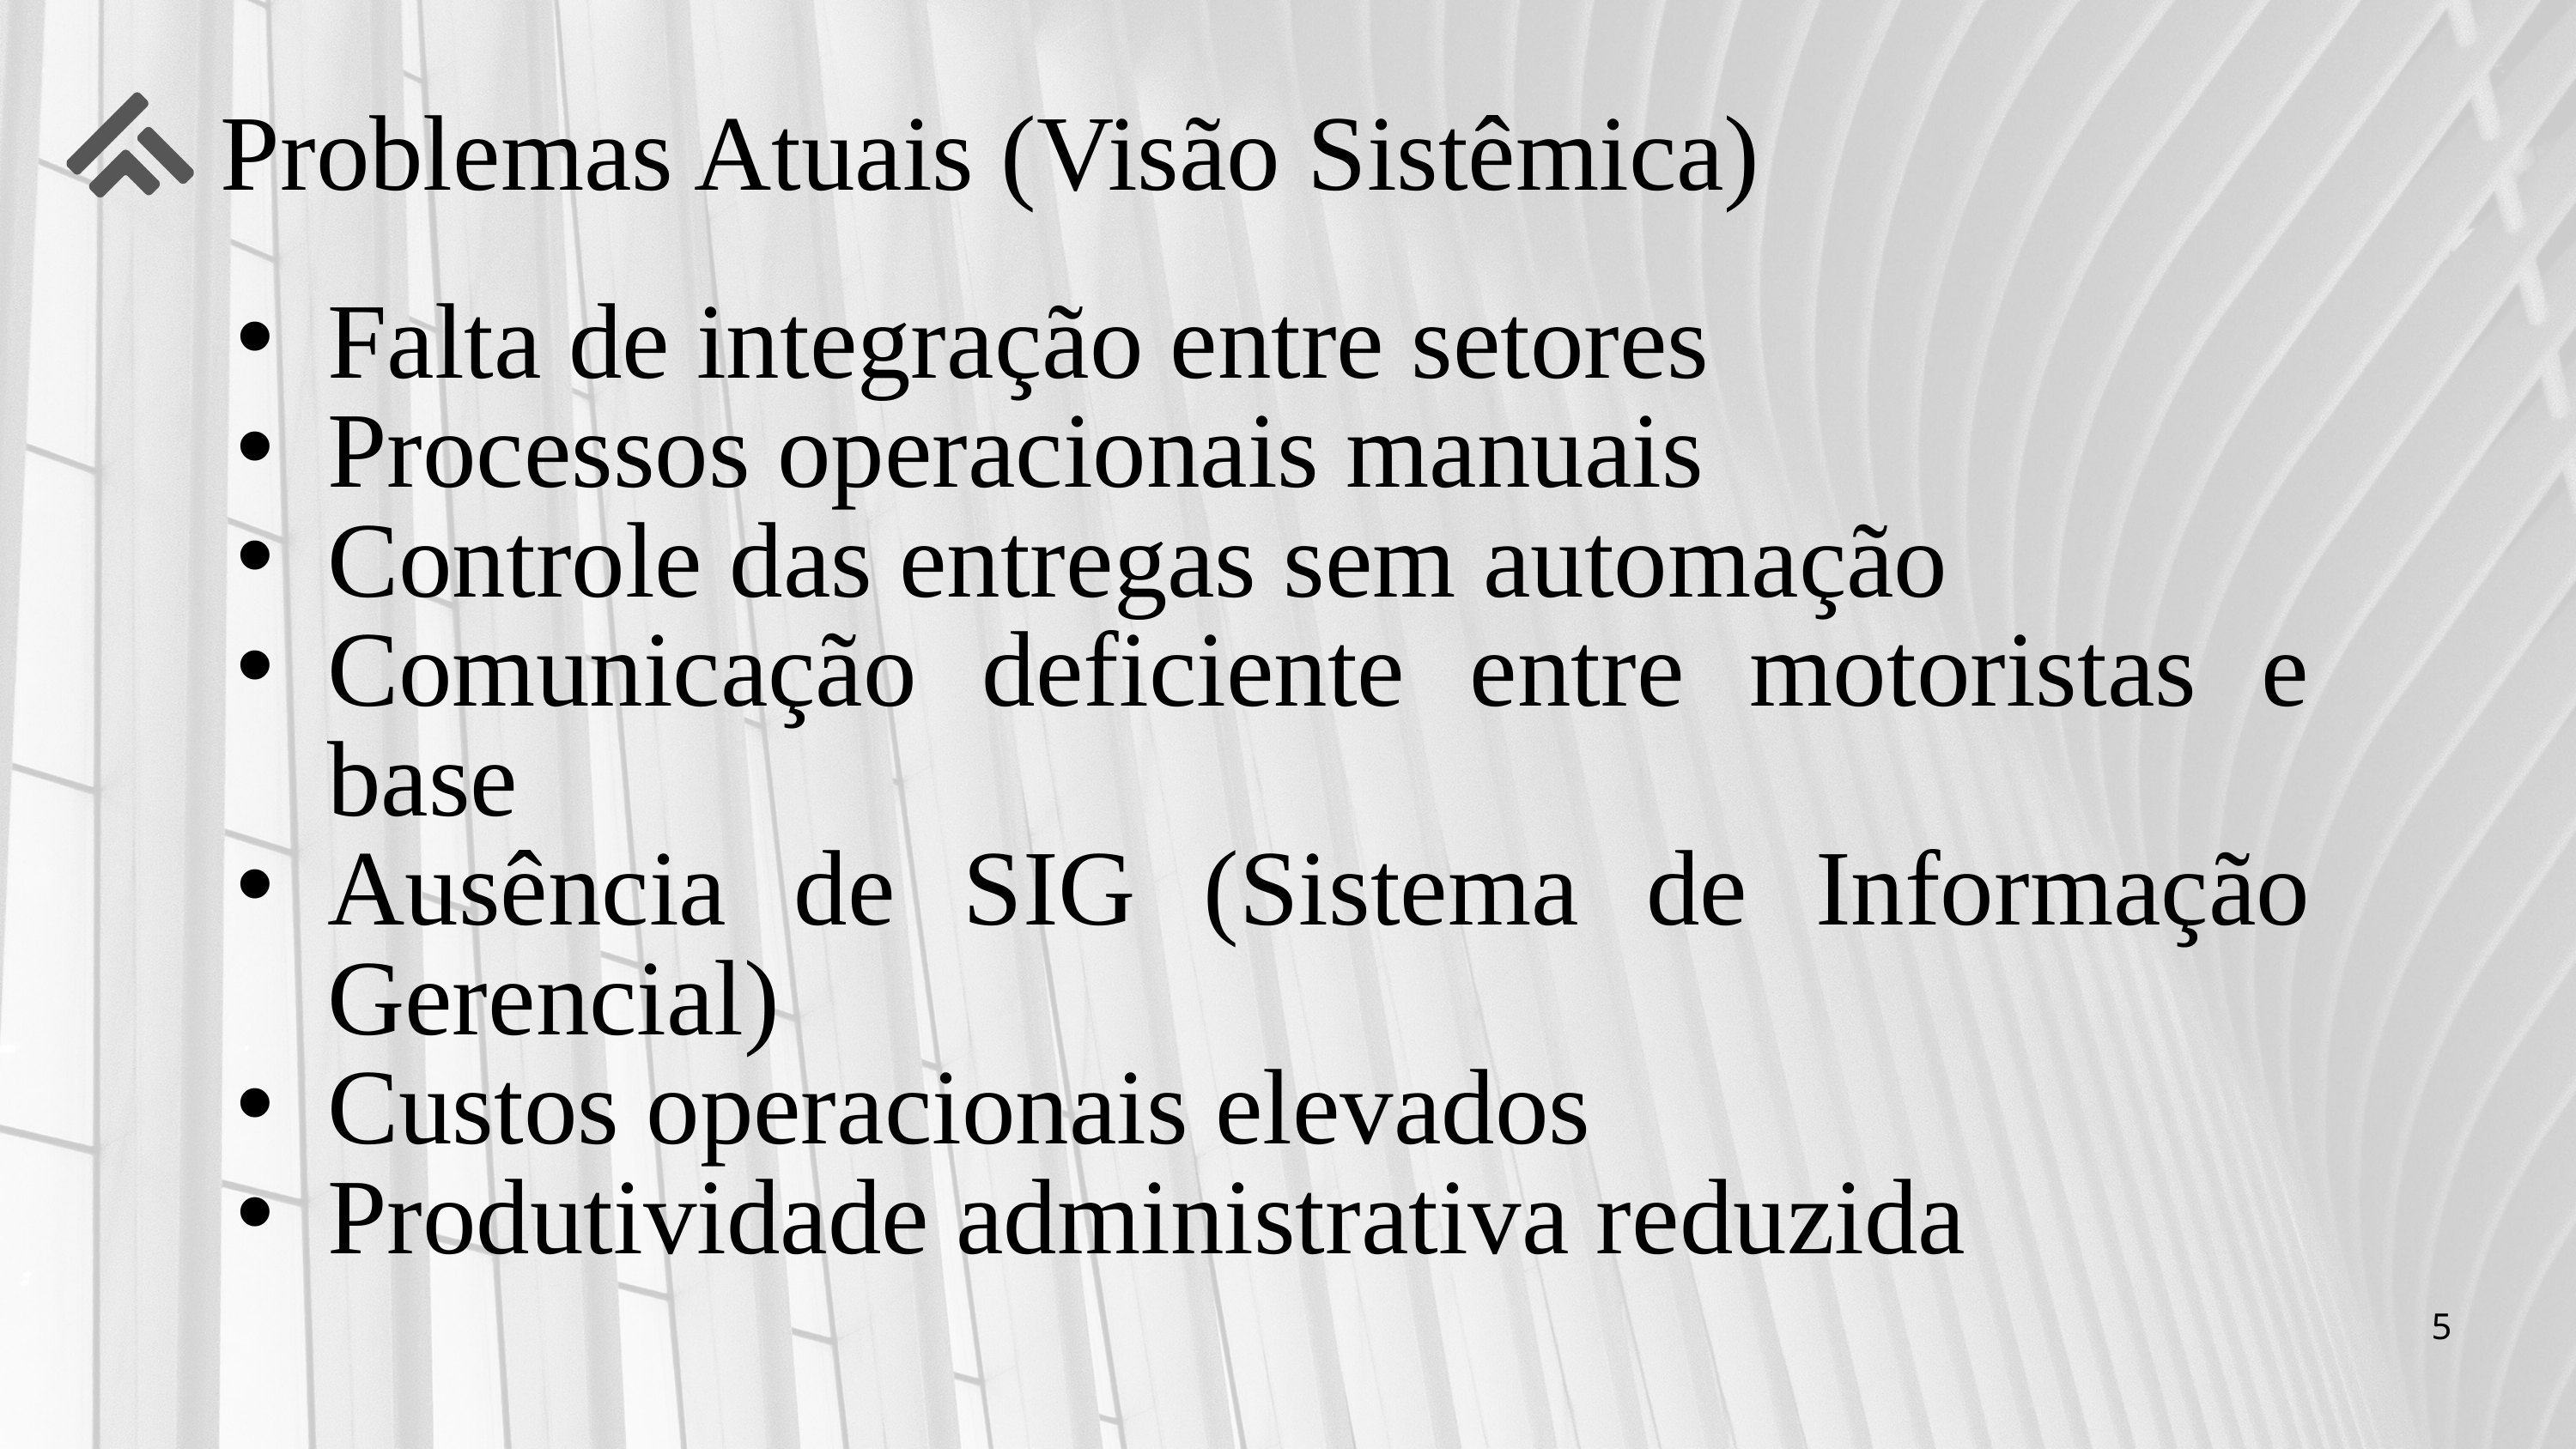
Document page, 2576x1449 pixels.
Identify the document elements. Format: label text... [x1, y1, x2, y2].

text_box [66, 92, 194, 197]
text_box Falta de integração entre setores Processos operacionais manuais Controle das entregas sem automação Comunicação deficiente entre motoristas e base Ausência de SIG (Sistema de Informação Gerencial) Custos operacionais elevados Produtividade administrativa reduzida [144, 289, 2312, 1385]
text_box Problemas Atuais (Visão Sistêmica) [220, 101, 2576, 212]
text_box 5 [2431, 1296, 2452, 1348]
text_box [0, 0, 2576, 1449]
